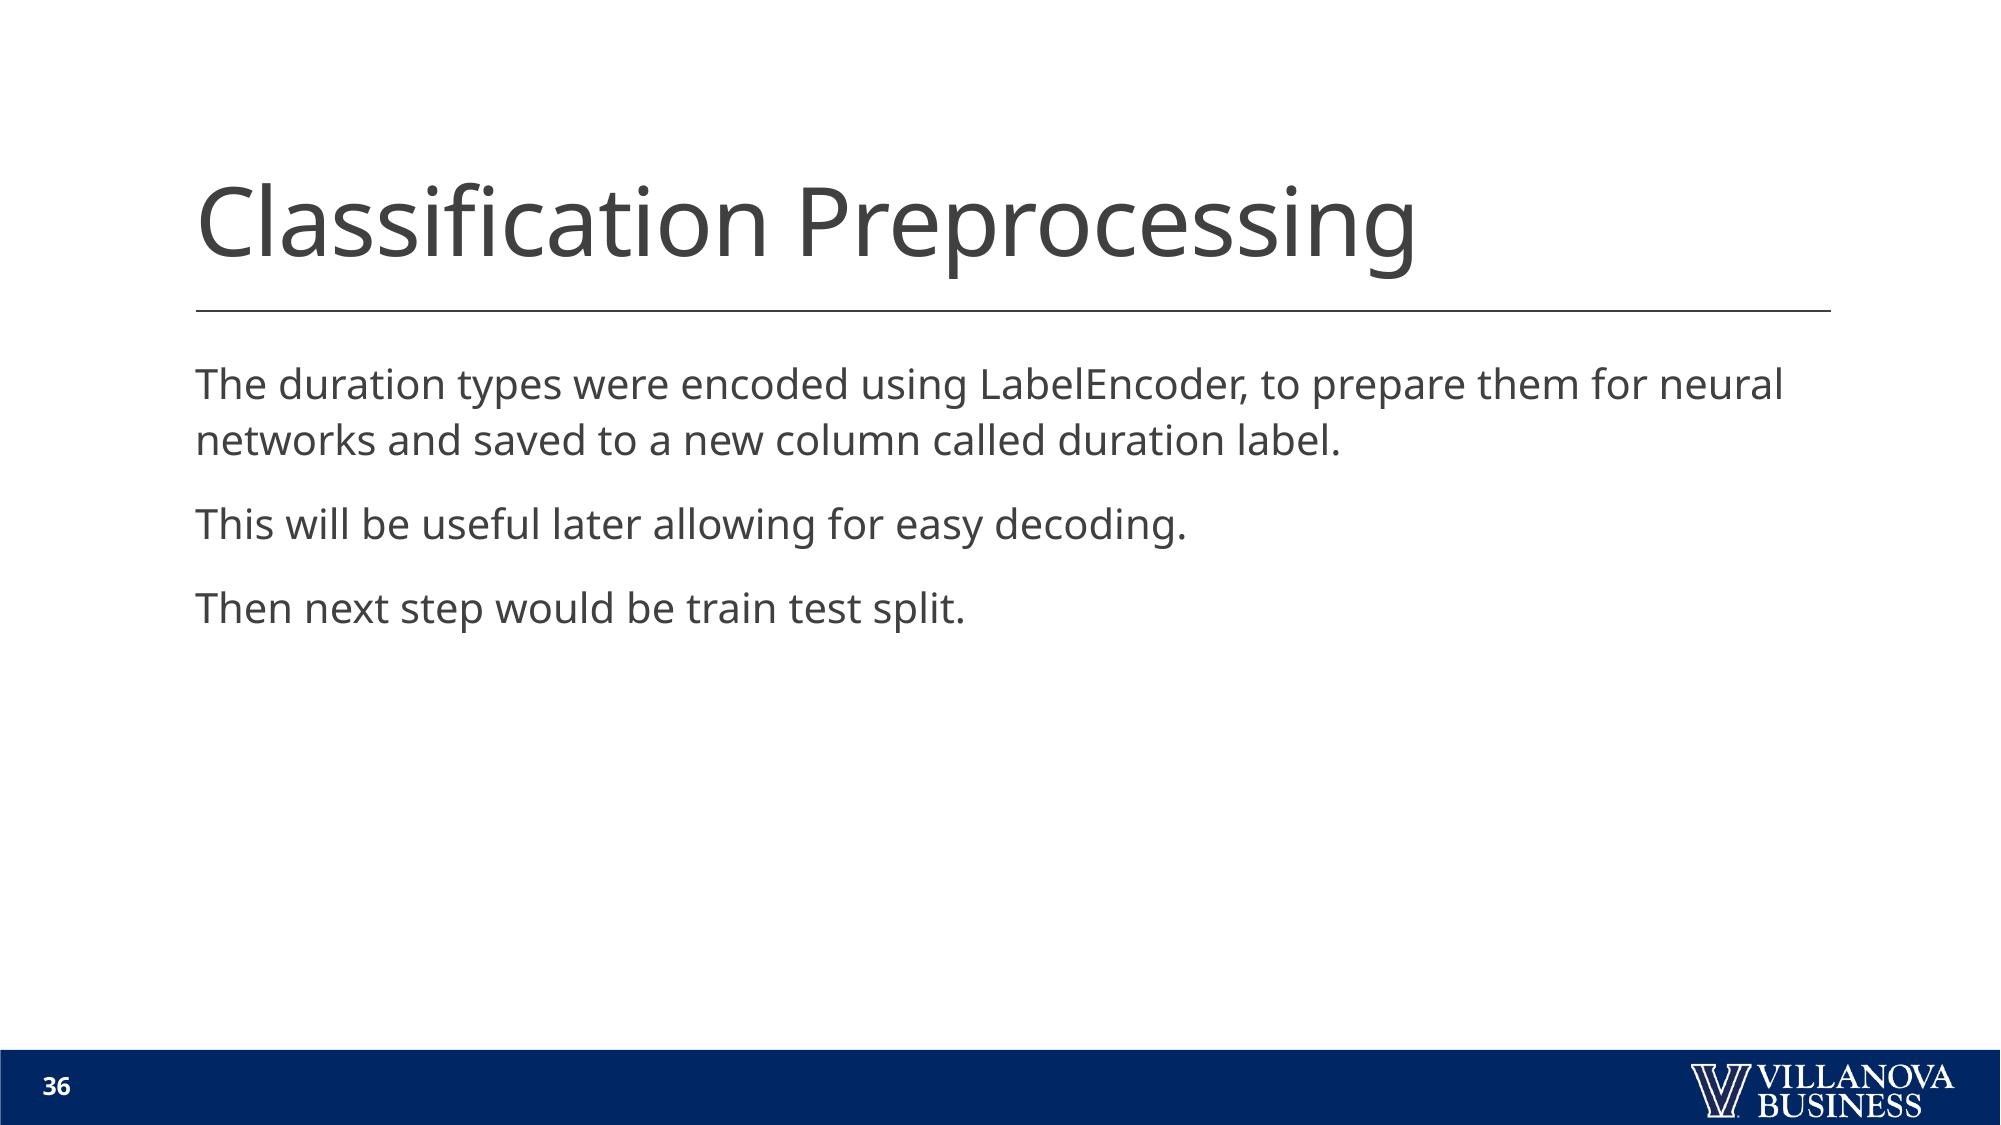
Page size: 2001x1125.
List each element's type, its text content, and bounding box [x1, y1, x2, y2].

title Classification Preprocessing [180, 47, 1830, 285]
picture [1683, 1035, 1973, 1125]
slide_number 36 [27, 1057, 156, 1118]
list The duration types were encoded using LabelEncoder, to prepare them for neural networks and saved to a new column called duration label. This will be useful later allowing for easy decoding. Then next step would be train test split. [180, 345, 1830, 963]
